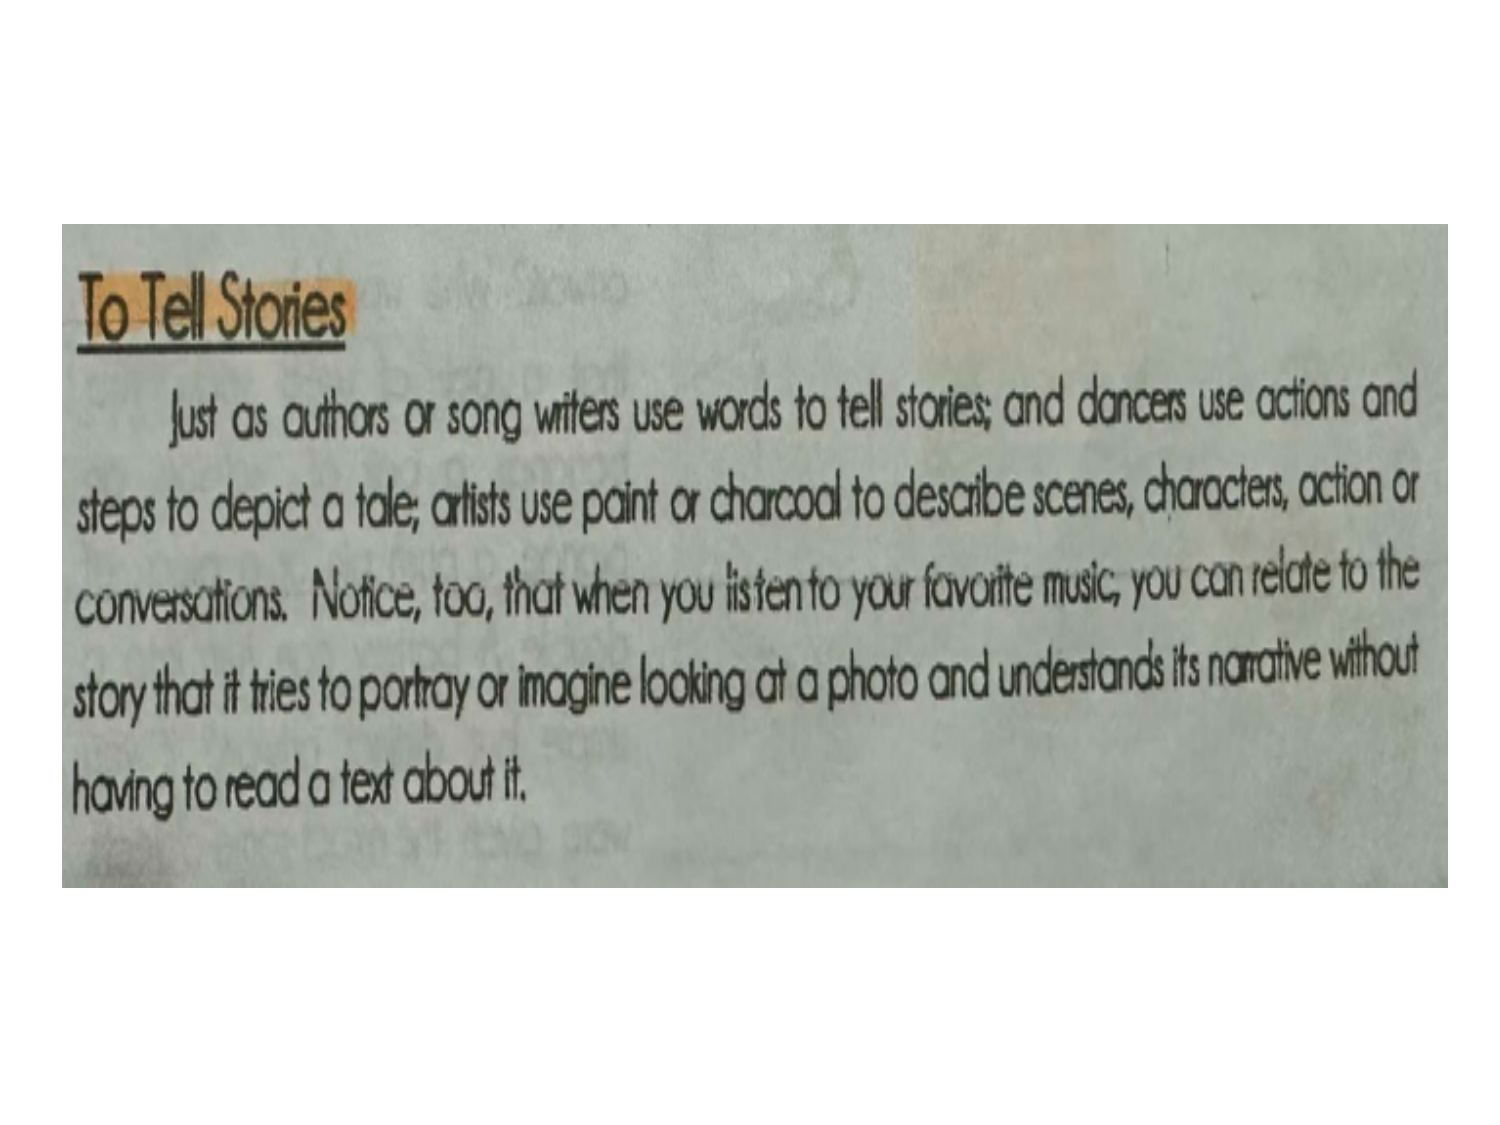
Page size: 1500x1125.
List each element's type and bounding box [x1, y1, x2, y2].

list [62, 224, 1448, 888]
